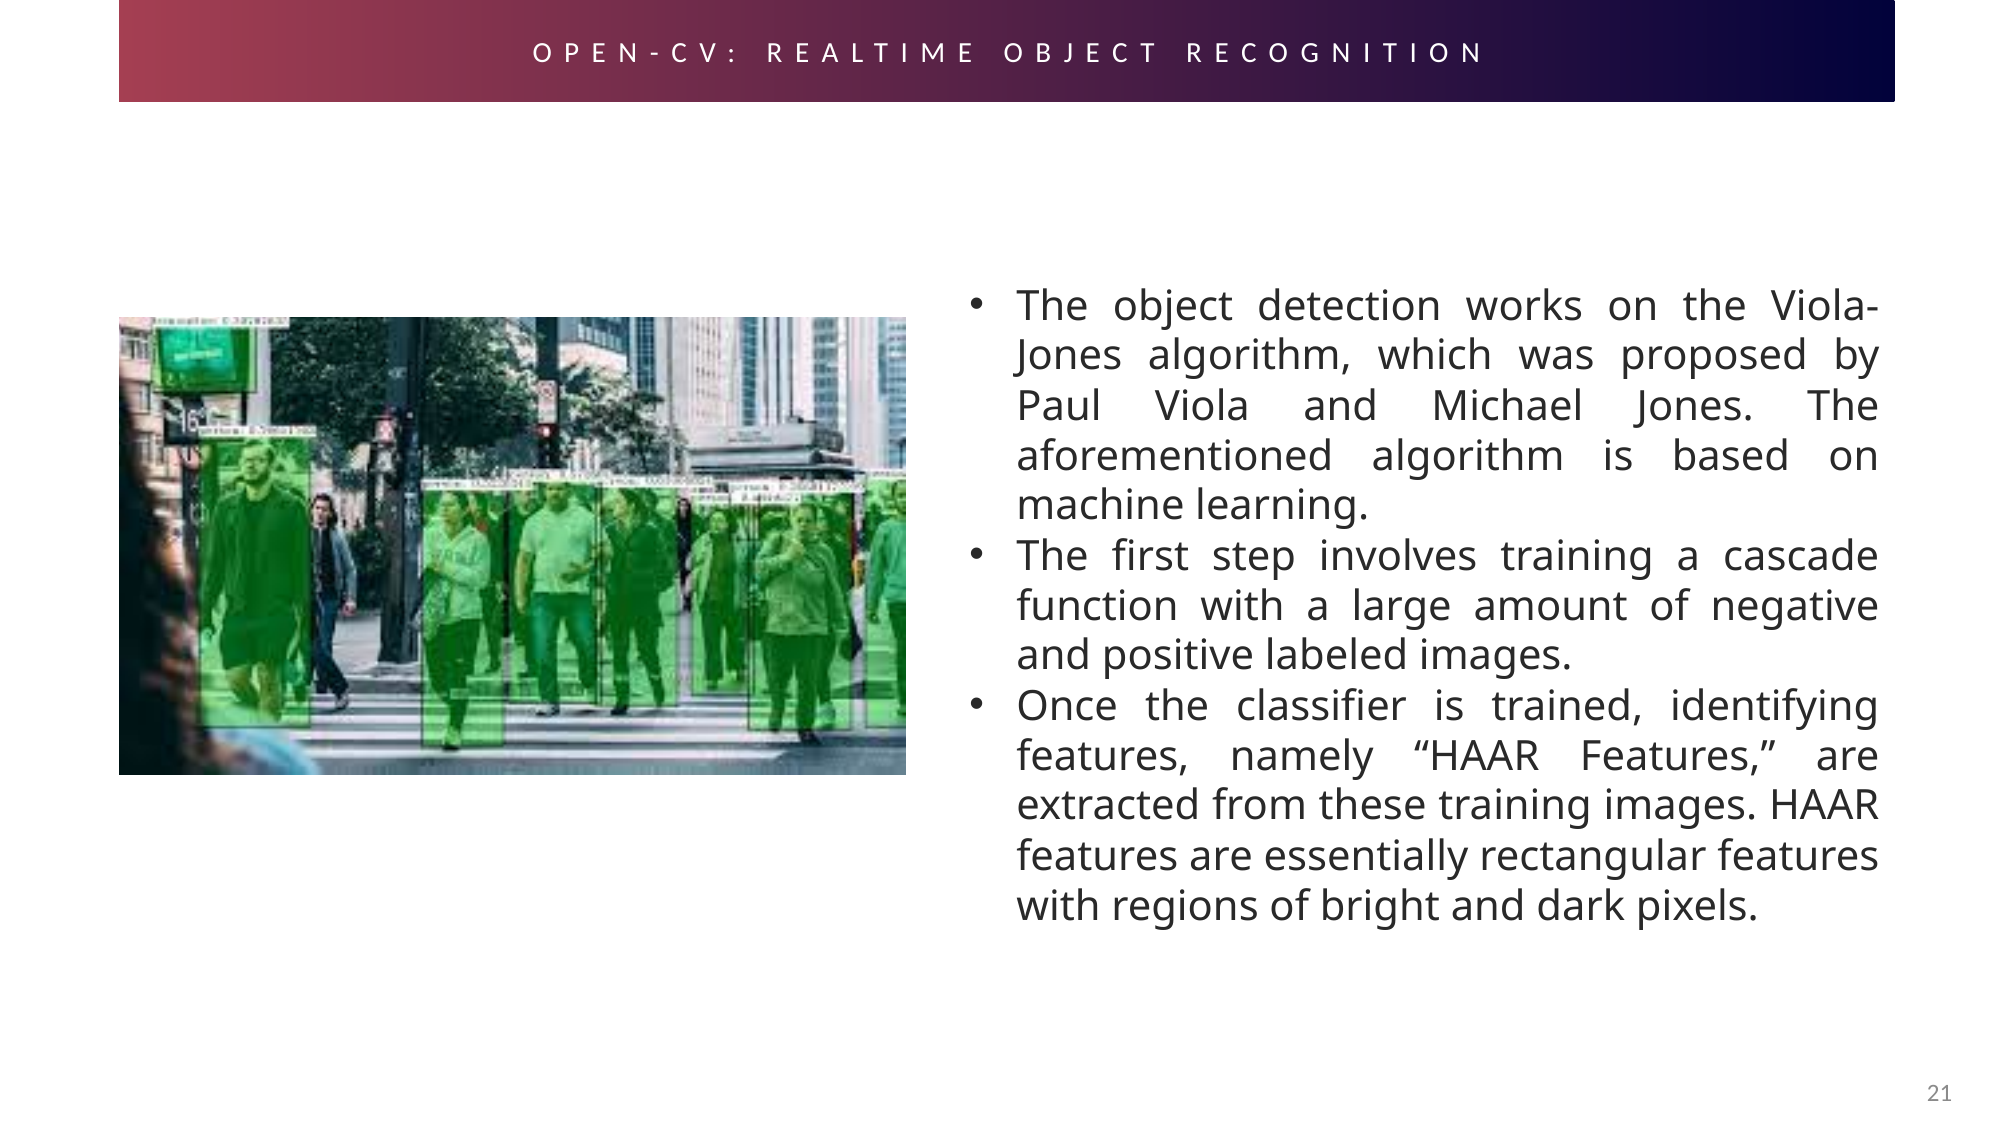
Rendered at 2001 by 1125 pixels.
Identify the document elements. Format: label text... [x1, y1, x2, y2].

list Open-CV: Realtime Object Recognition [119, 0, 1895, 102]
picture [119, 317, 906, 775]
text_box The object detection works on the Viola-Jones algorithm, which was proposed by Paul Viola and Michael Jones. The aforementioned algorithm is based on machine learning. The first step involves training a cascade function with a large amount of negative and positive labeled images. Once the classifier is trained, identifying features, namely “HAAR Features,” are extracted from these training images. HAAR features are essentially rectangular features with regions of bright and dark pixels. [954, 270, 1895, 936]
slide_number 21 [1894, 1061, 1968, 1121]
